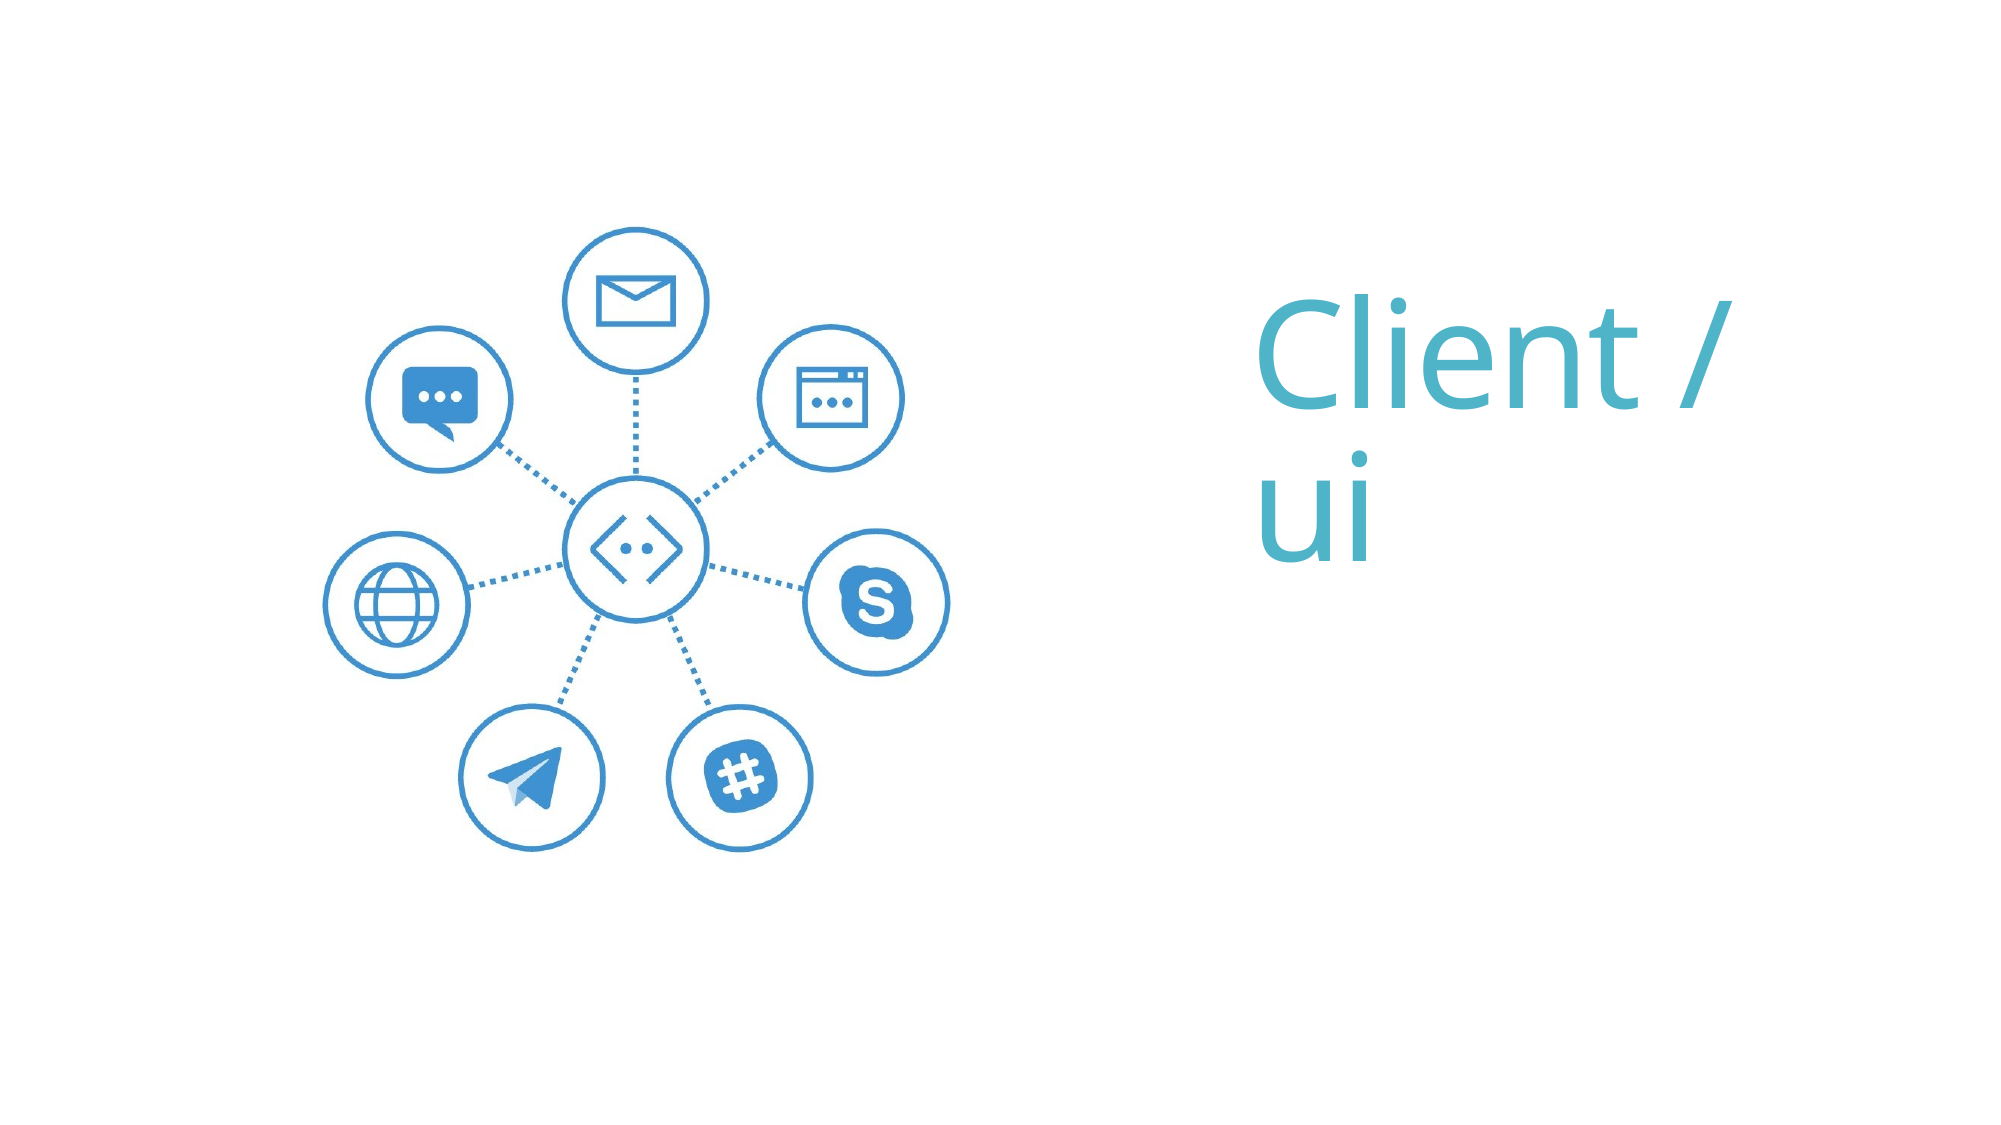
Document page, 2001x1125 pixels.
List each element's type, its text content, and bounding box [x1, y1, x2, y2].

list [130, 128, 1156, 943]
title Client / ui [1235, 103, 1888, 600]
